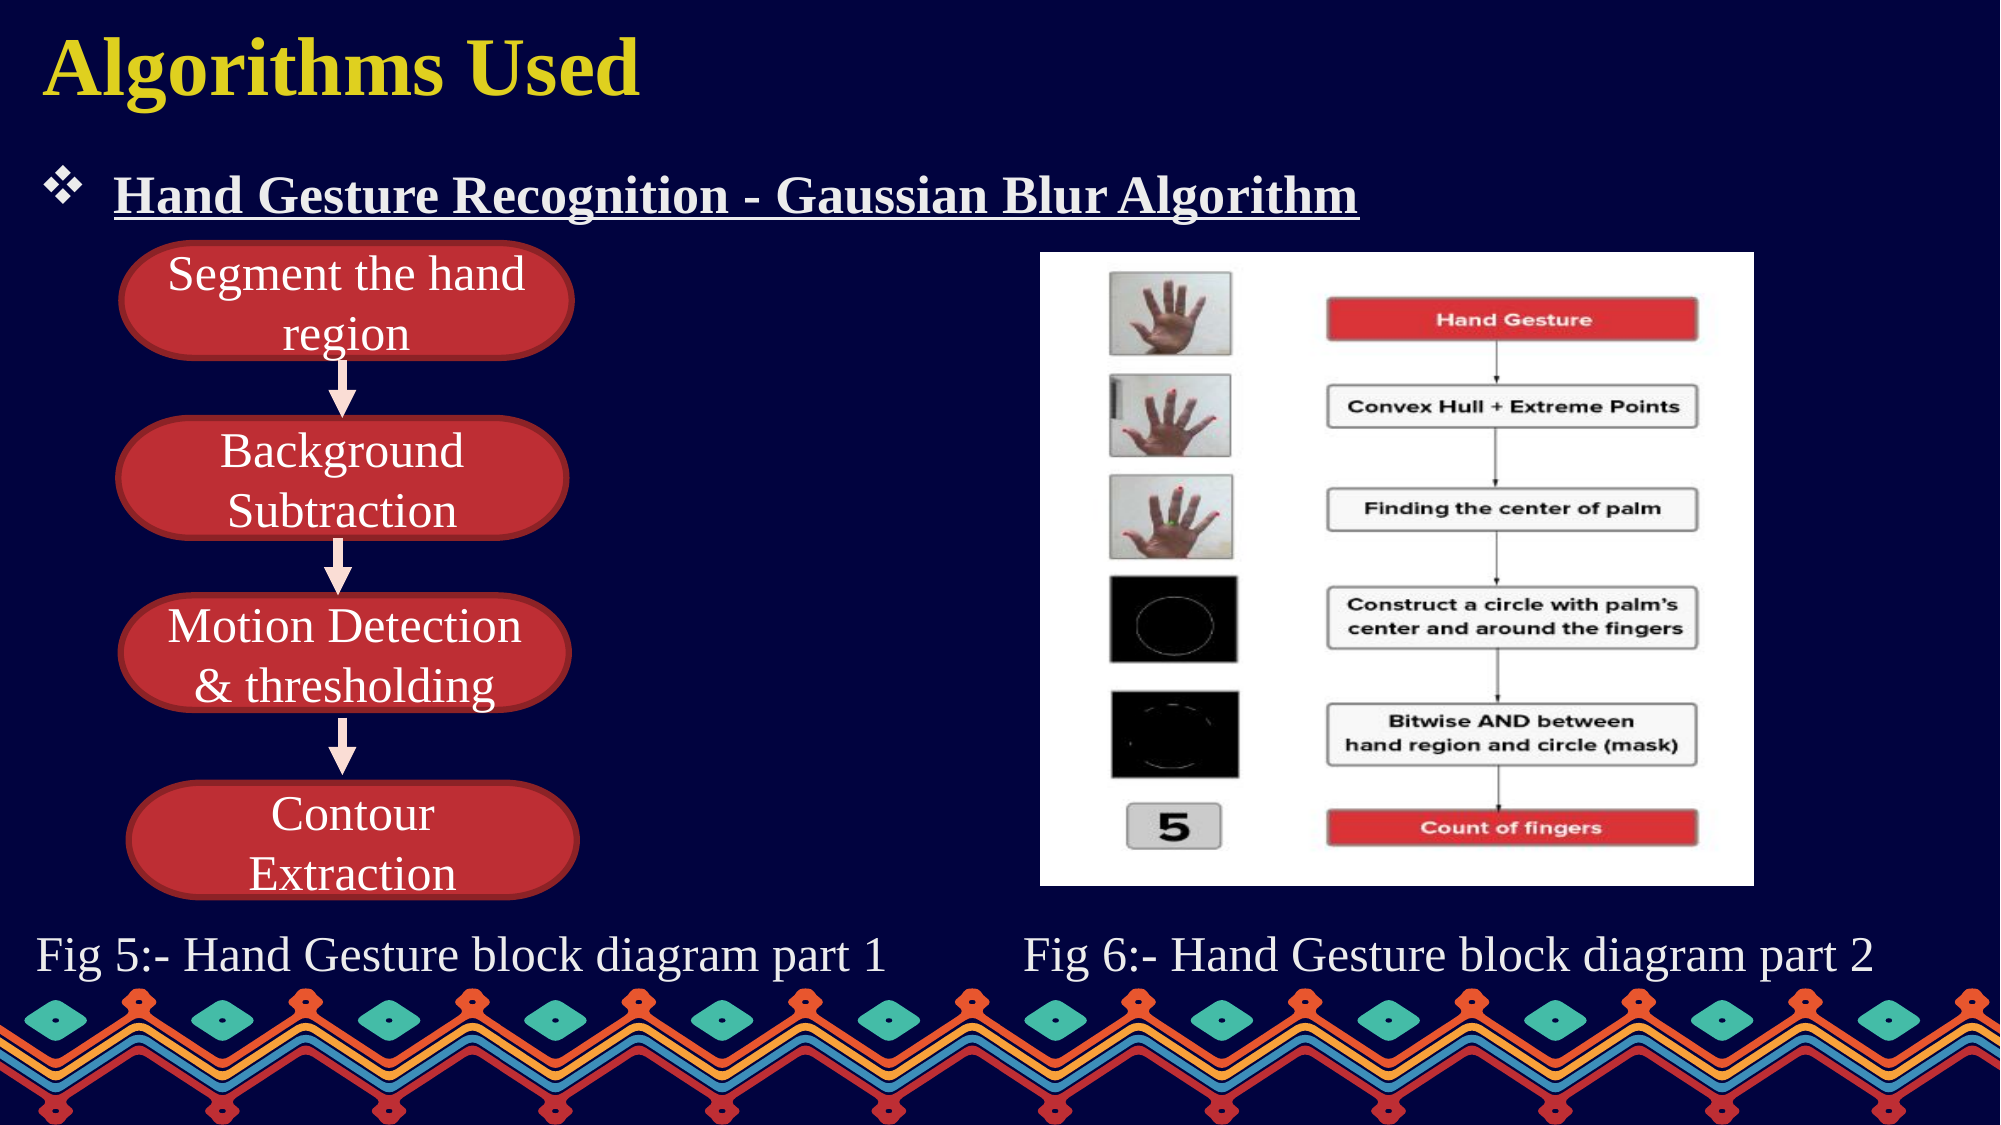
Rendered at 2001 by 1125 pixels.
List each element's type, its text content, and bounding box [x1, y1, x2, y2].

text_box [0, 988, 2000, 1125]
text_box Motion Detection & thresholding [119, 594, 570, 711]
text_box Segment the hand region [120, 241, 573, 359]
text_box Fig 5:- Hand Gesture block diagram part 1 Fig 6:- Hand Gesture block diagram part 2 [8, 914, 1904, 988]
text_box Algorithms Used [27, 4, 657, 119]
picture [1040, 252, 1754, 886]
text_box Background Subtraction [117, 416, 568, 539]
text_box Contour Extraction [127, 781, 578, 899]
text_box Hand Gesture Recognition - Gaussian Blur Algorithm [24, 152, 1954, 232]
